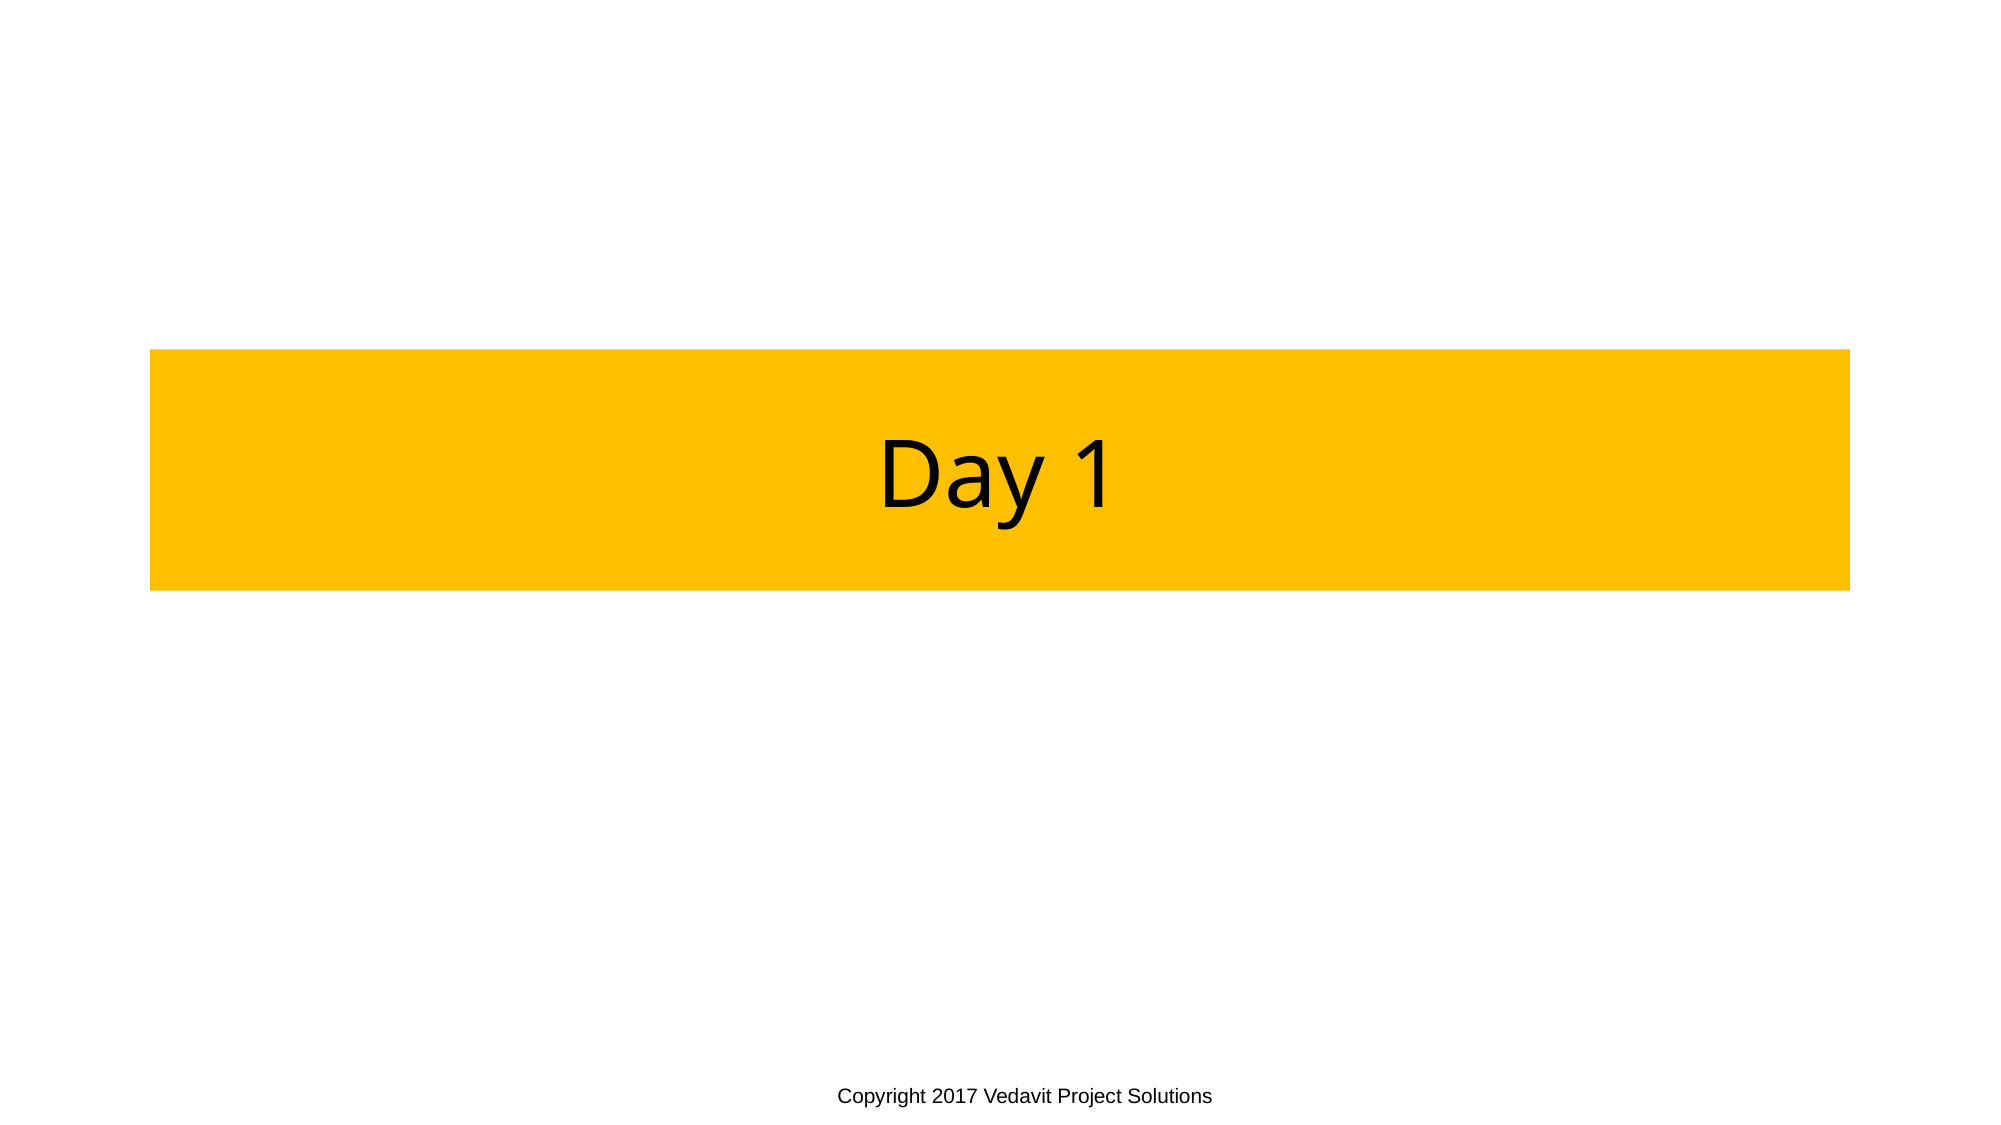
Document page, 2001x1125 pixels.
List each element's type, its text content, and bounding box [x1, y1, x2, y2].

title Day 1 [150, 349, 1850, 591]
